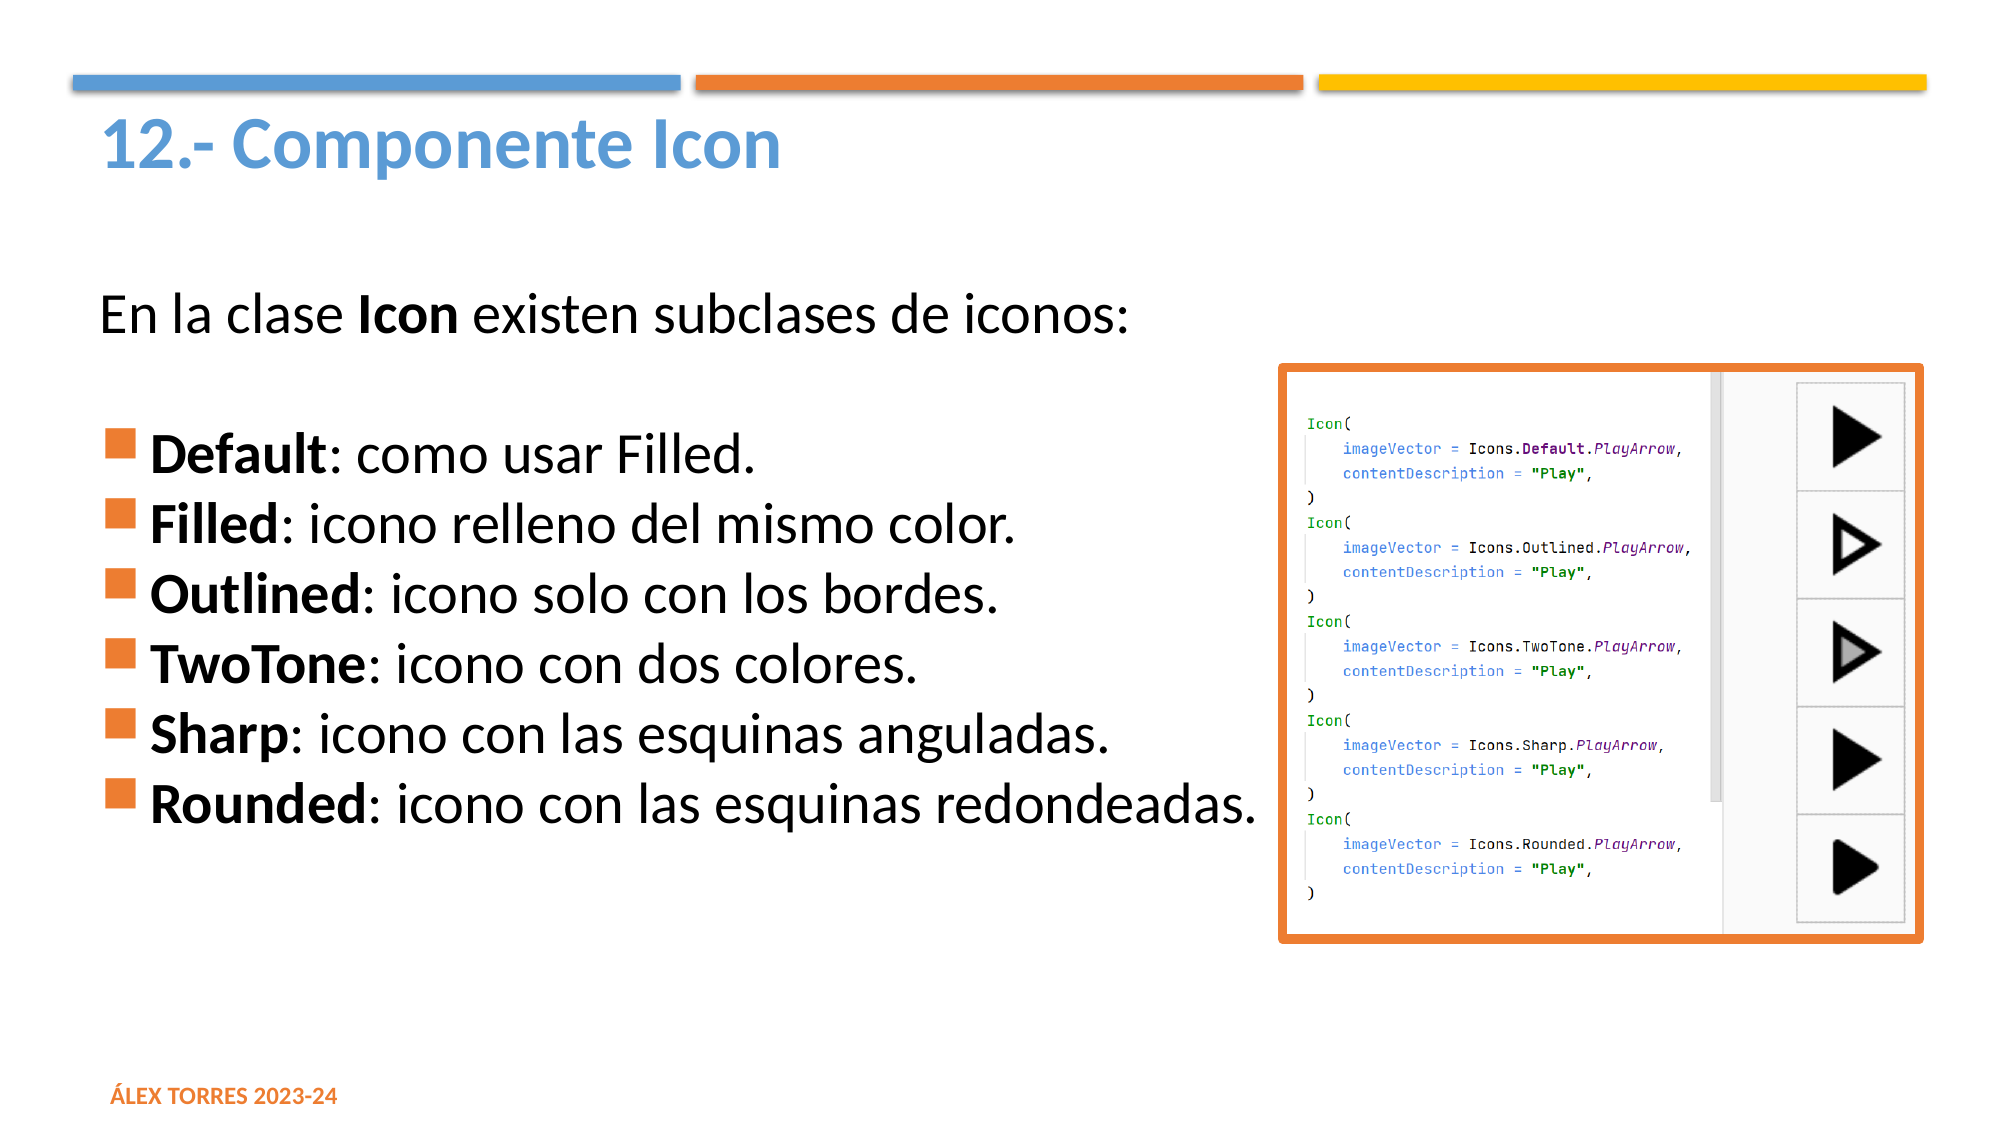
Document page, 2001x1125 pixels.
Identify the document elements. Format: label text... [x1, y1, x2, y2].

picture [1286, 371, 1916, 935]
text_box En la clase Icon existen subclases de iconos: Default: como usar Filled. Filled: icono relleno del mismo color. Outlined: icono solo con los bordes. TwoTone: icono con dos colores. Sharp: icono con las esquinas anguladas. Rounded: icono con las esquinas redondeadas. [85, 190, 1915, 1074]
text_box 12.- Componente Icon [85, 78, 1915, 188]
